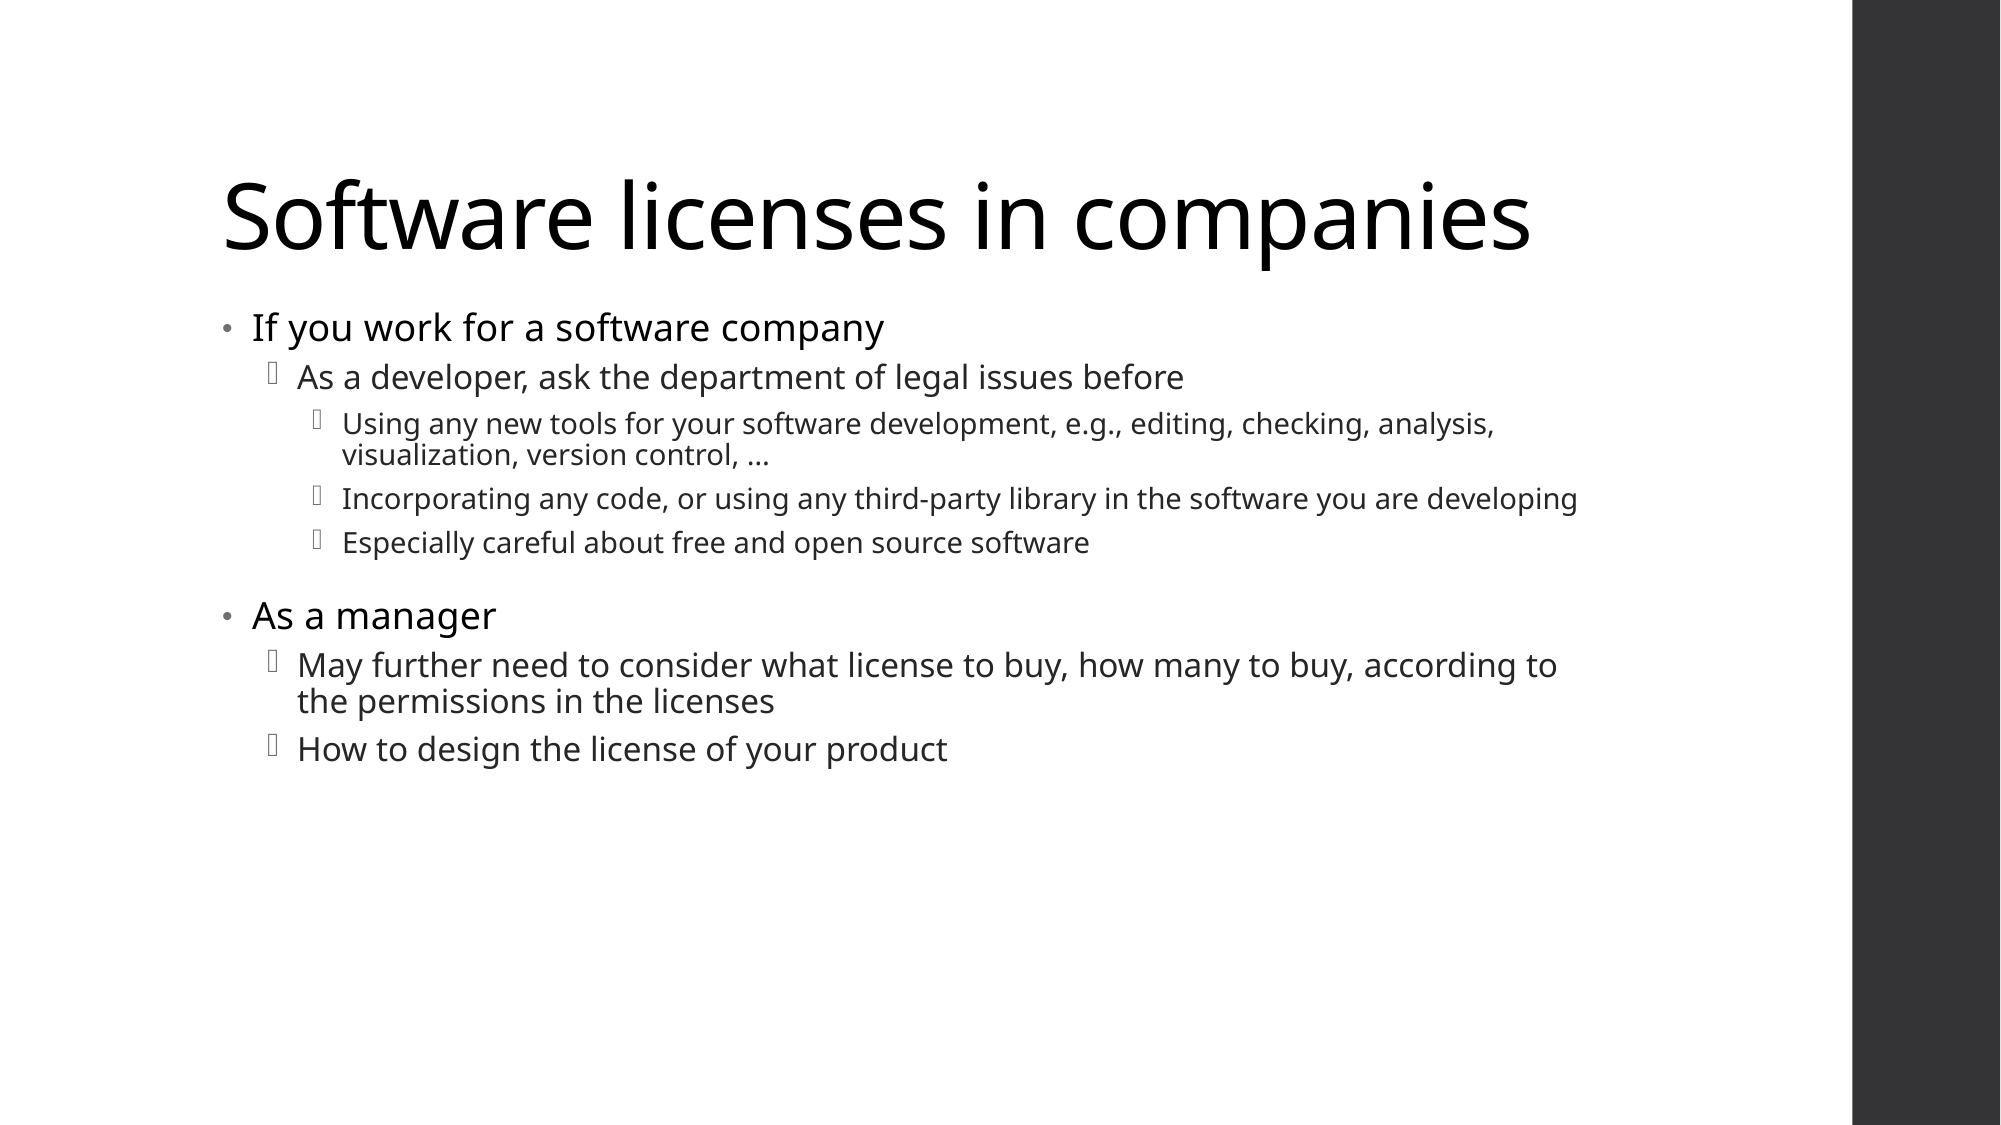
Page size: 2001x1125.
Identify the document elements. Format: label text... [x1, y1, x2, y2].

title Software licenses in companies [206, 60, 1797, 278]
list If you work for a software company As a developer, ask the department of legal issues before Using any new tools for your software development, e.g., editing, checking, analysis, visualization, version control, … Incorporating any code, or using any third-party library in the software you are developing Especially careful about free and open source software As a manager May further need to consider what license to buy, how many to buy, according to the permissions in the licenses How to design the license of your product [206, 299, 1617, 1014]
